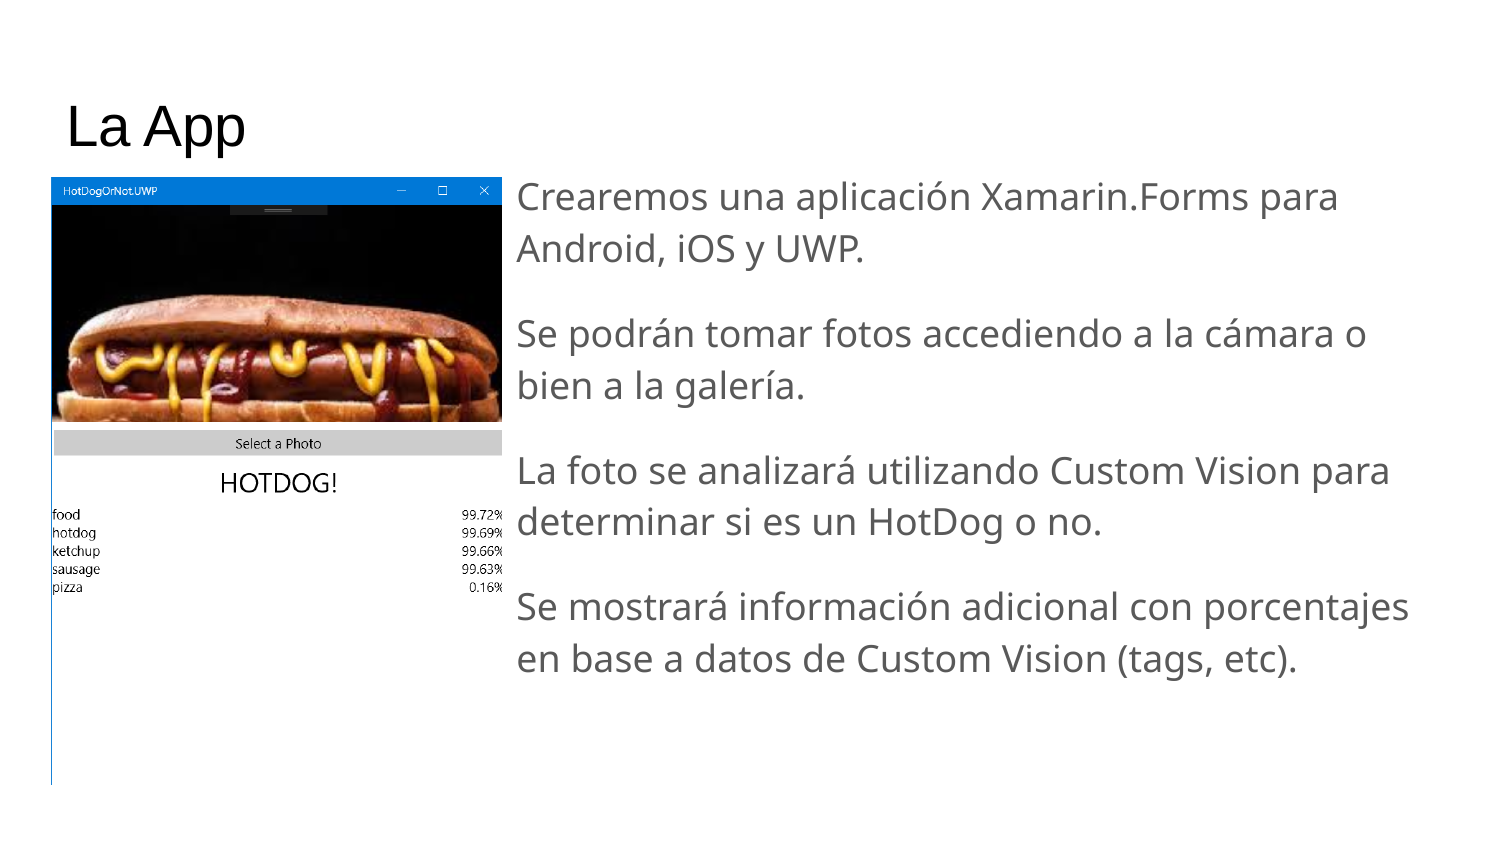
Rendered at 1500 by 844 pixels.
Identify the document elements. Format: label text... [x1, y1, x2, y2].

picture [50, 177, 502, 785]
text_box Crearemos una aplicación Xamarin.Forms para Android, iOS y UWP. Se podrán tomar fotos accediendo a la cámara o bien a la galería. La foto se analizará utilizando Custom Vision para determinar si es un HotDog o no. Se mostrará información adicional con porcentajes en base a datos de Custom Vision (tags, etc). [501, 151, 1449, 696]
title La App [51, 72, 1449, 167]
